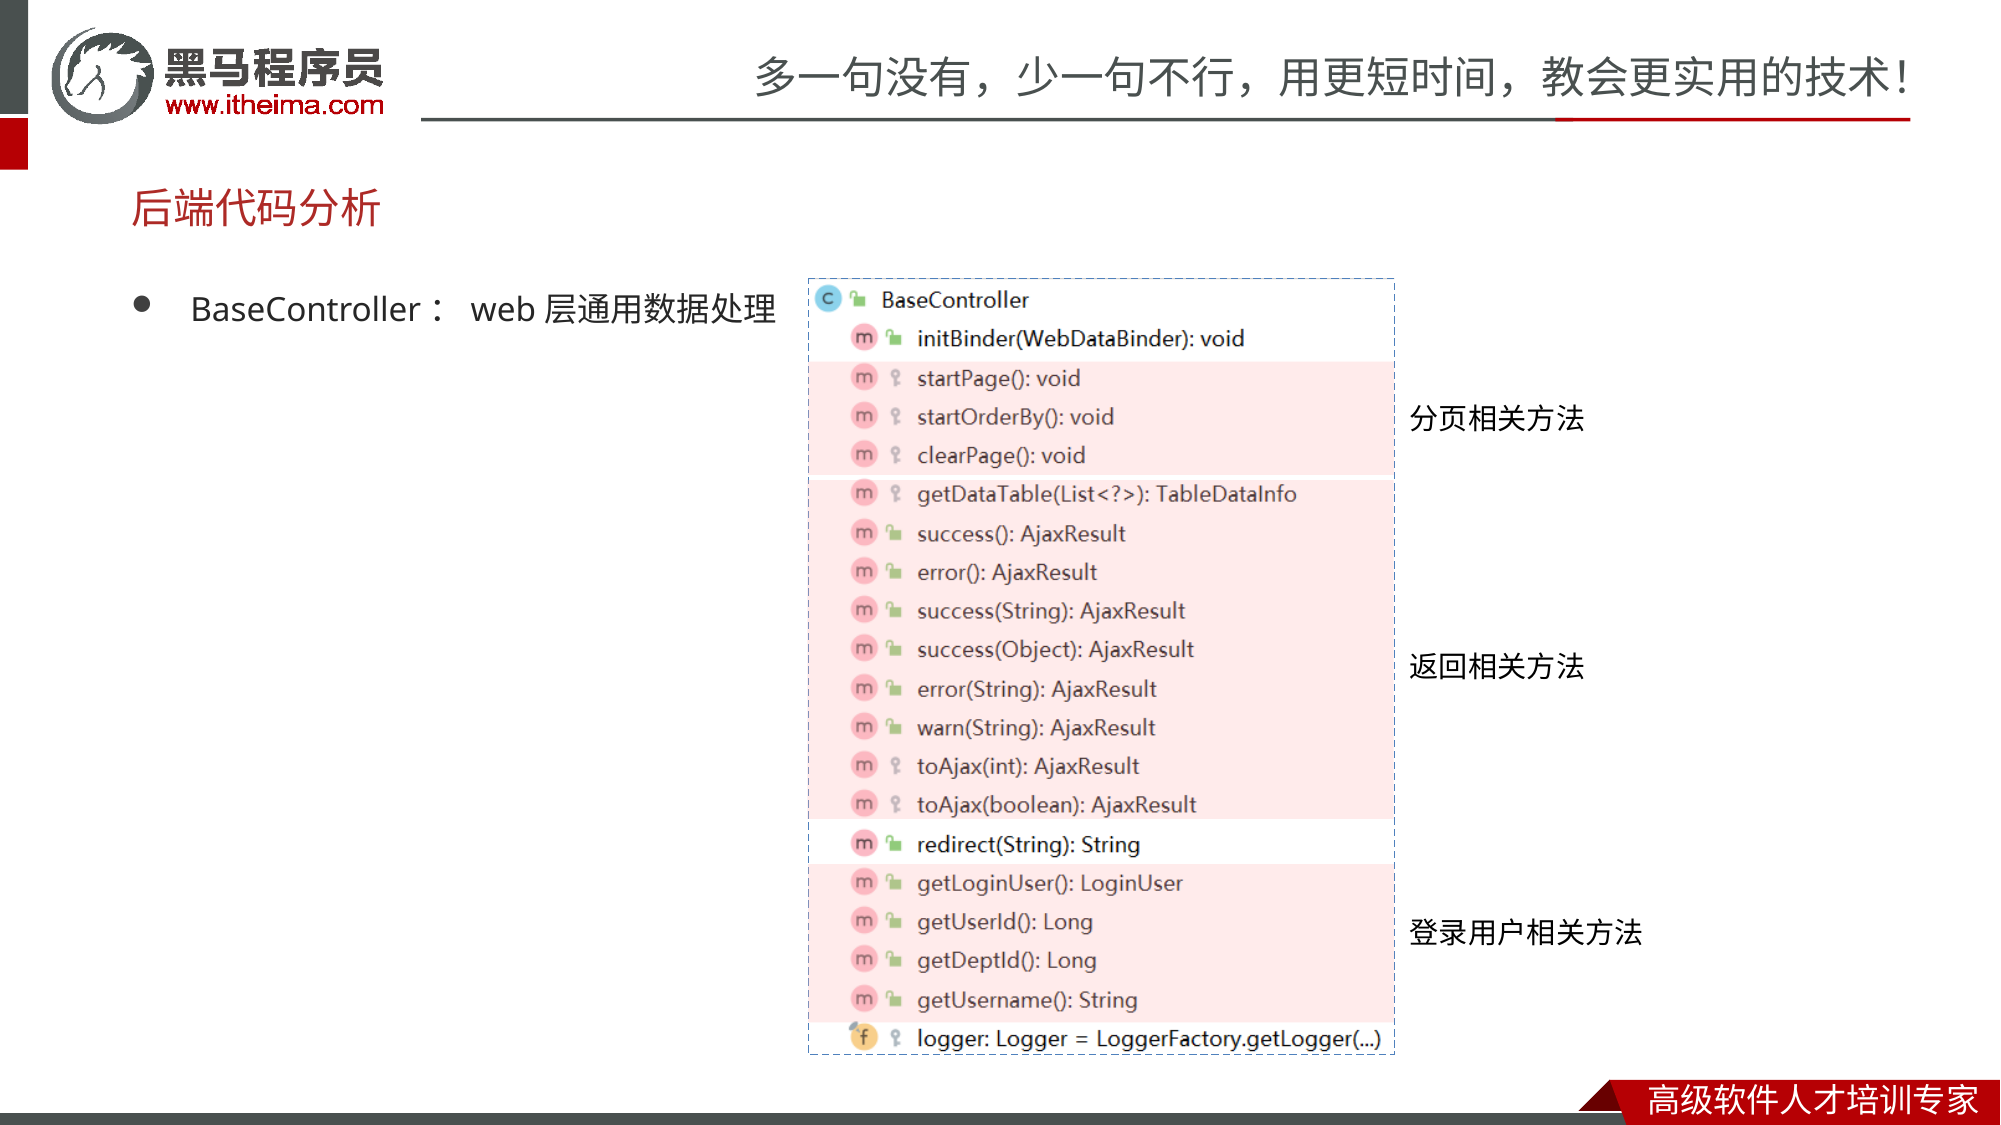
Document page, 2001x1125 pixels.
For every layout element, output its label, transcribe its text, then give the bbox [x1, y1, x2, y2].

title 后端代码分析 [116, 164, 1880, 250]
picture [50, 26, 384, 125]
list BaseController：web层通用数据处理 [116, 260, 1880, 893]
text_box 分页相关方法 [1400, 392, 1836, 443]
text_box 登录用户相关方法 [1400, 906, 1836, 957]
picture [807, 278, 1395, 1055]
text_box 返回相关方法 [1400, 641, 1836, 691]
